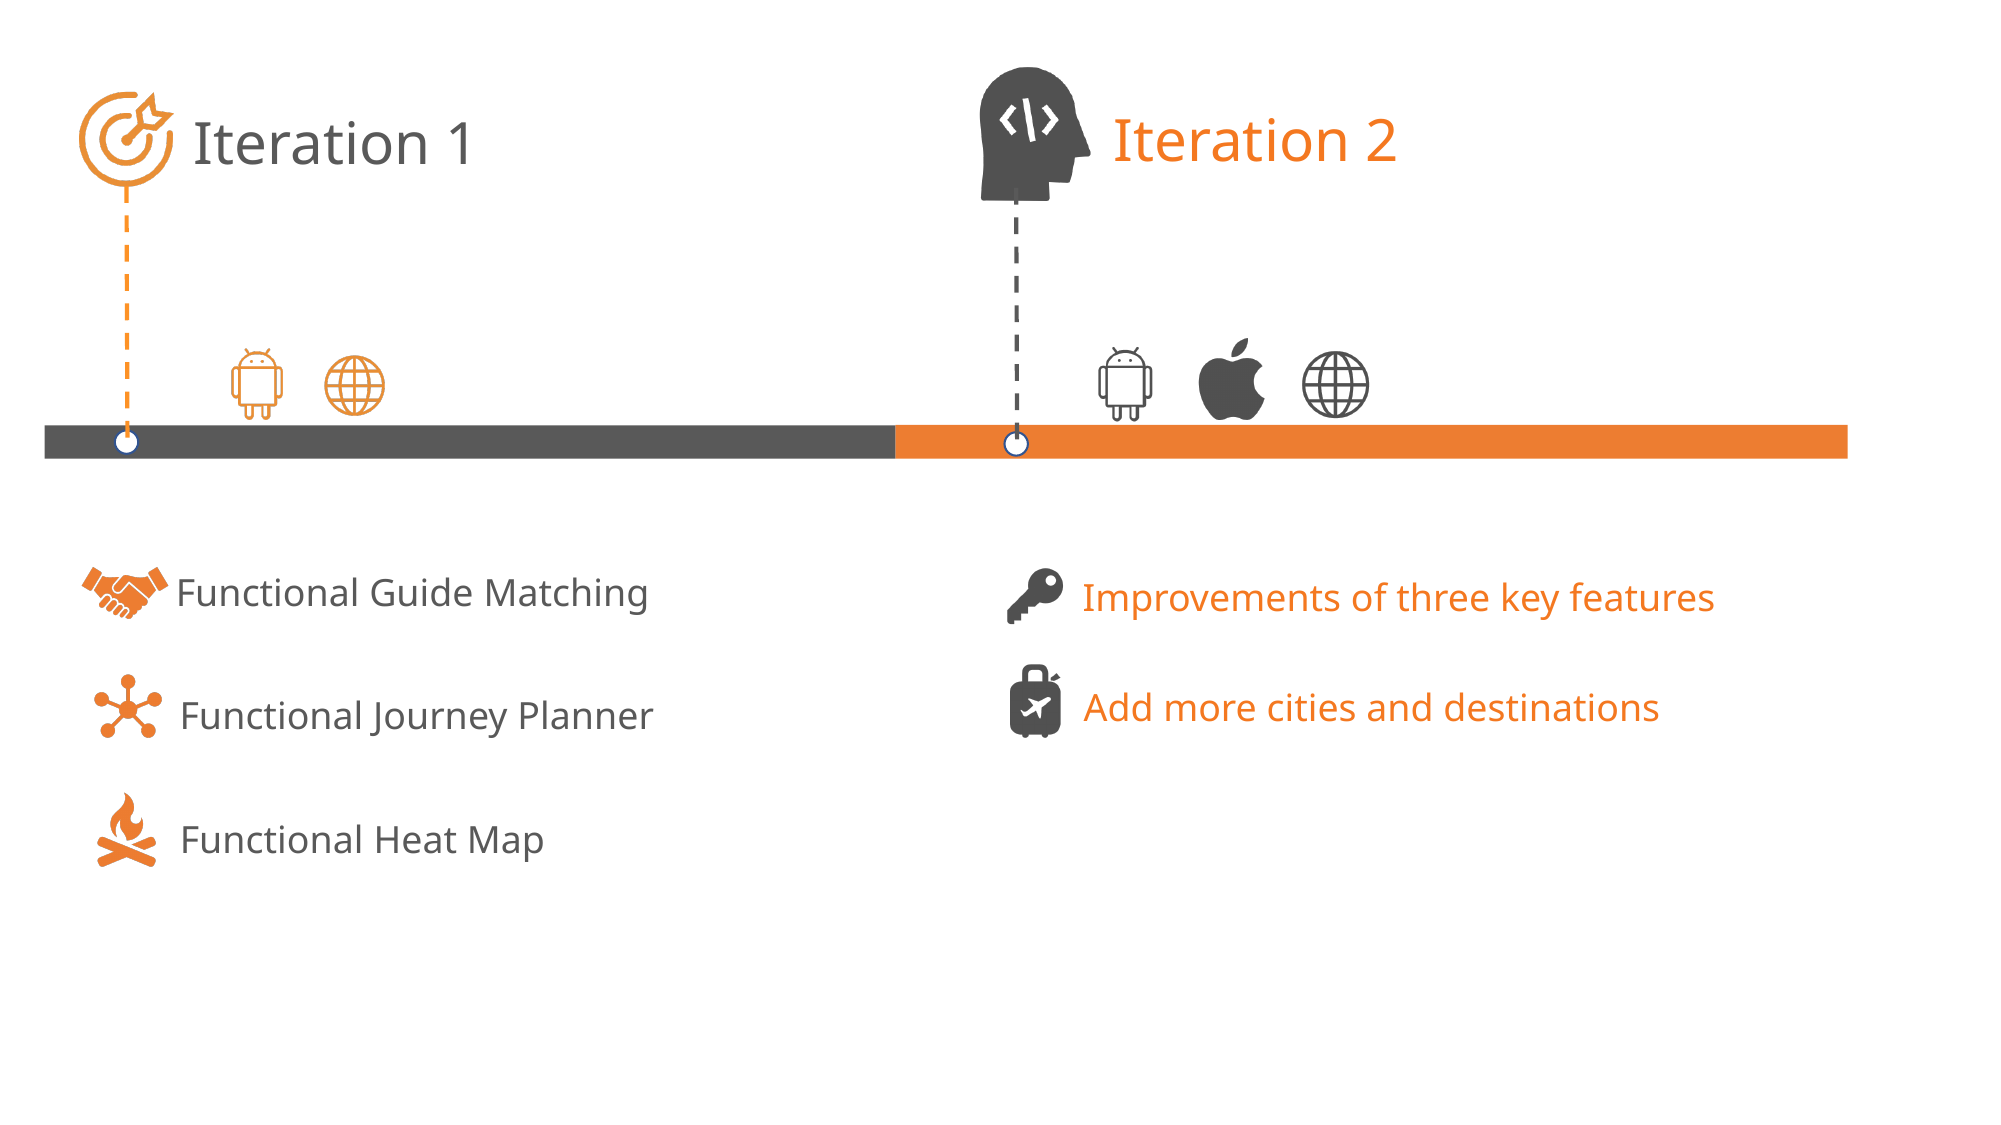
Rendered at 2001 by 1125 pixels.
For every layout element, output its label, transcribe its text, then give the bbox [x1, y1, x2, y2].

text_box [987, 653, 1661, 749]
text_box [84, 787, 553, 872]
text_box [85, 663, 662, 749]
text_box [1078, 338, 1374, 430]
text_box [43, 424, 896, 460]
text_box Iteration 1 [179, 99, 494, 184]
text_box [896, 424, 1849, 460]
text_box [965, 61, 1105, 456]
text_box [1003, 564, 1717, 628]
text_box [77, 545, 655, 641]
text_box Iteration 2 [1105, 96, 1414, 181]
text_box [79, 91, 174, 454]
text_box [212, 340, 389, 428]
